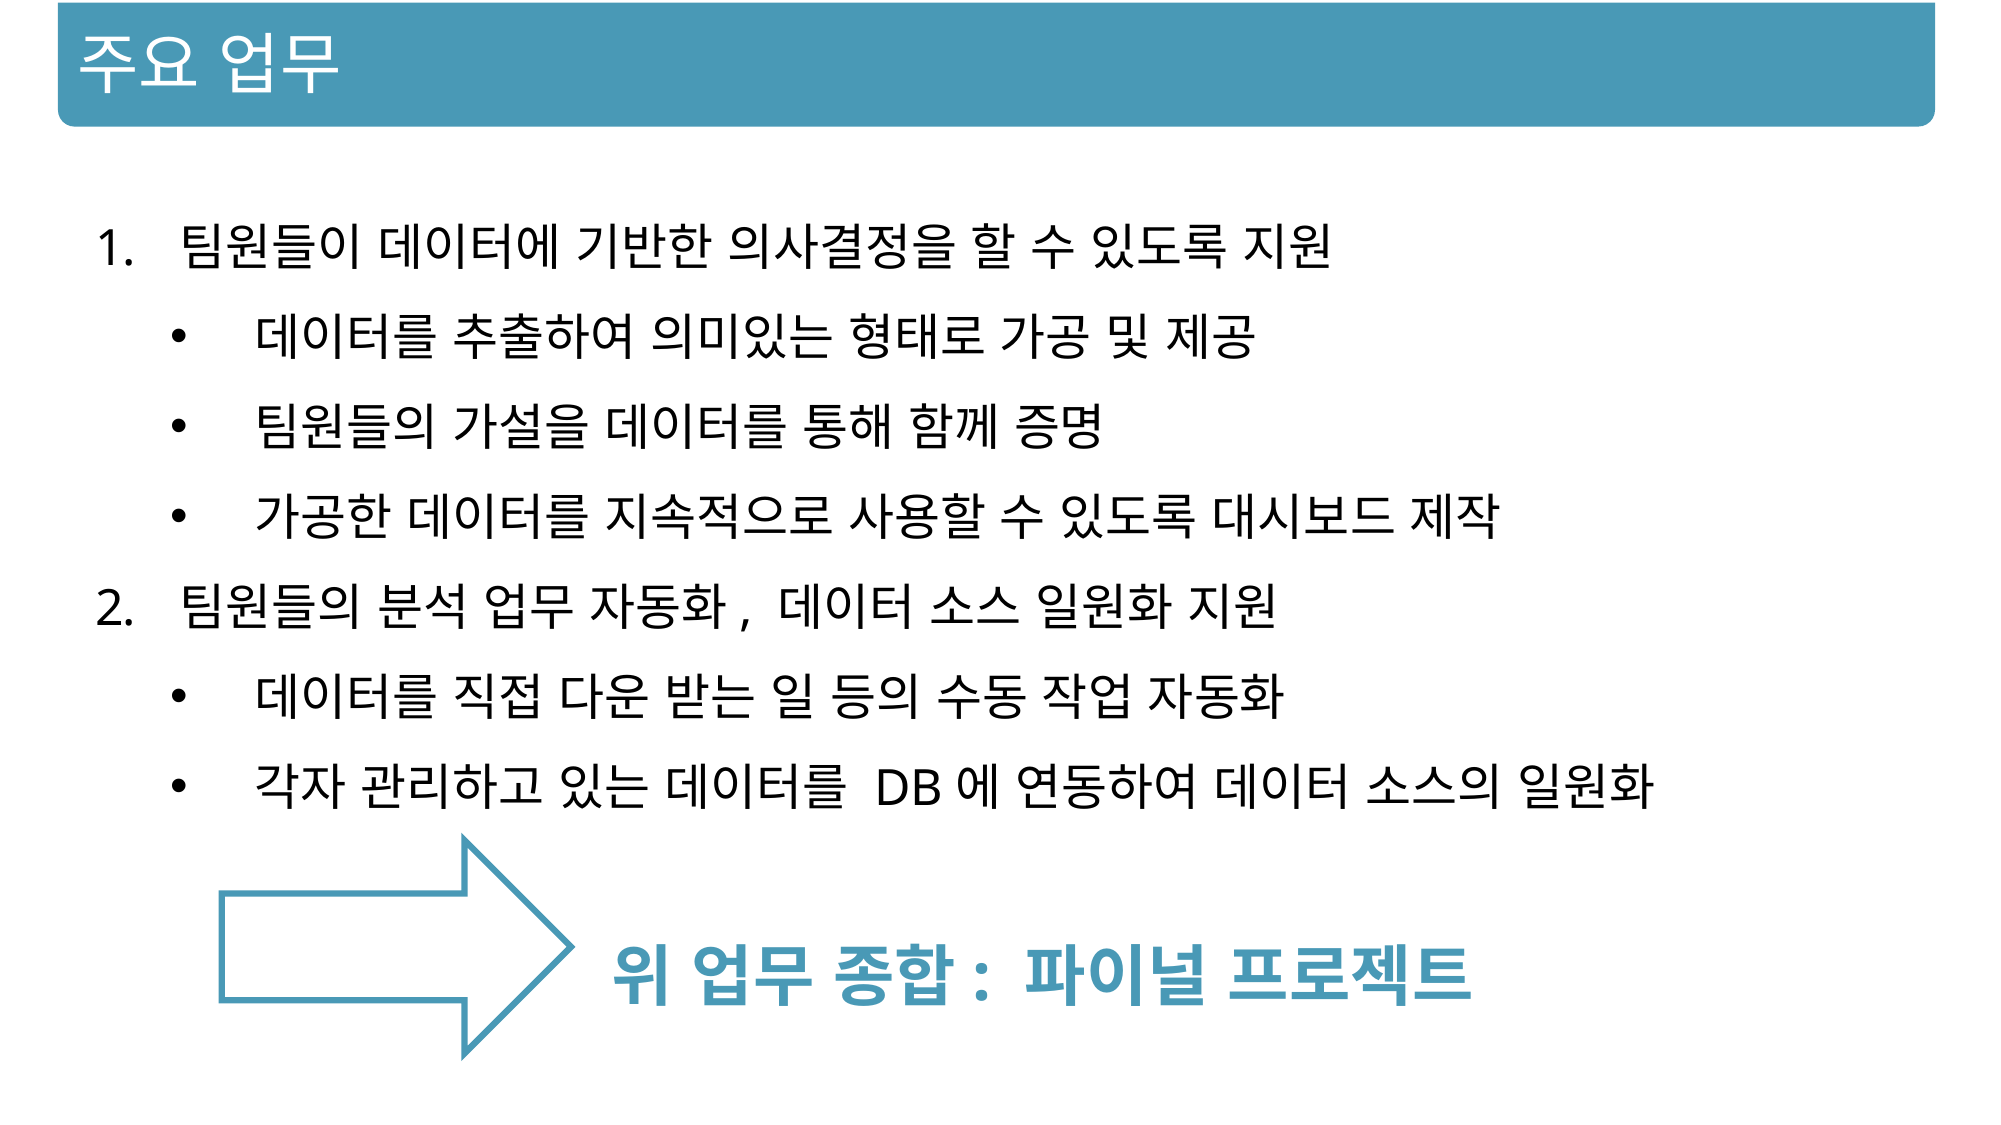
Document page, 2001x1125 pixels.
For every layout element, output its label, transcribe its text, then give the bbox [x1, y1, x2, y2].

text_box 팀원들이 데이터에 기반한 의사결정을 할 수 있도록 지원 데이터를 추출하여 의미있는 형태로 가공 및 제공 팀원들의 가설을 데이터를 통해 함께 증명 가공한 데이터를 지속적으로 사용할 수 있도록 대시보드 제작 팀원들의 분석 업무 자동화, 데이터 소스 일원화 지원 데이터를 직접 다운 받는 일 등의 수동 작업 자동화 각자 관리하고 있는 데이터를 DB에 연동하여 데이터 소스의 일원화 [80, 178, 1935, 823]
text_box 위 업무 종합: 파이널 프로젝트 [596, 886, 1621, 1022]
text_box [220, 837, 573, 1056]
text_box 주요 업무 [56, 1, 1937, 128]
